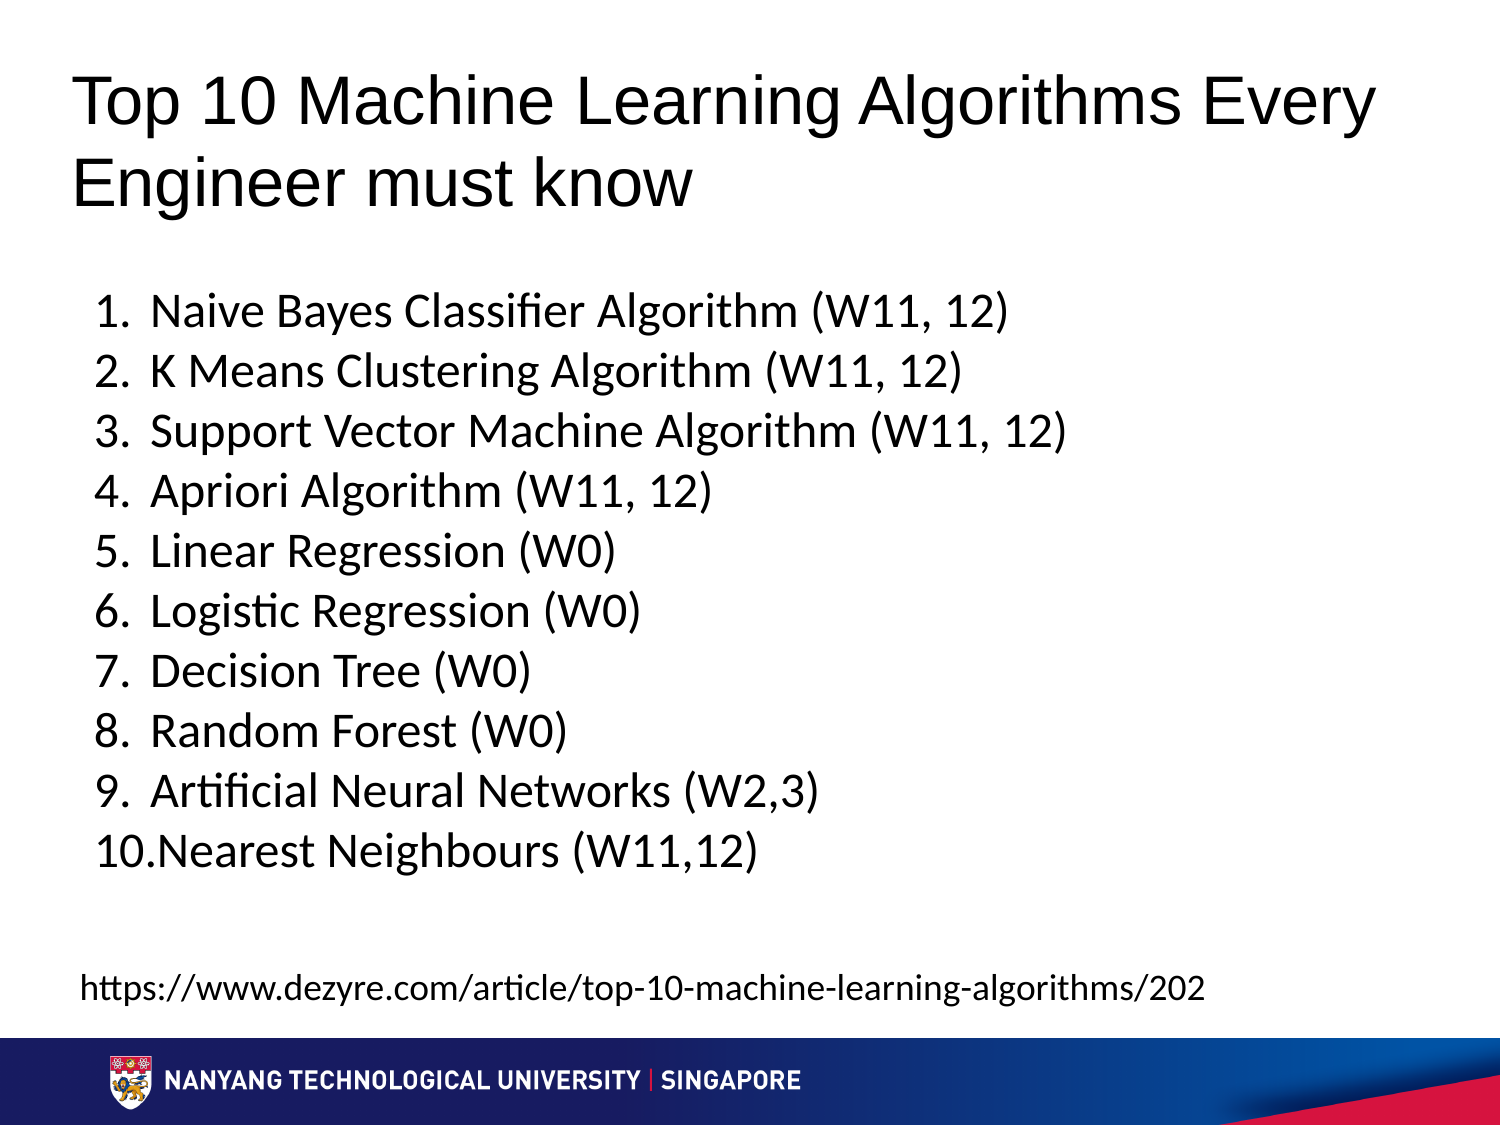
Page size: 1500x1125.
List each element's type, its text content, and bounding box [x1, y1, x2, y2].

title Top 10 Machine Learning Algorithms Every Engineer must know [56, 44, 1444, 232]
text_box https://www.dezyre.com/article/top-10-machine-learning-algorithms/202 [64, 956, 1349, 1016]
text_box Naive Bayes Classifier Algorithm (W11, 12) K Means Clustering Algorithm (W11, 12) Support Vector Machine Algorithm (W11, 12) Apriori Algorithm (W11, 12) Linear Regression (W0) Logistic Regression (W0) Decision Tree (W0) Random Forest (W0) Artificial Neural Networks (W2,3) Nearest Neighbours (W11,12) [79, 270, 1428, 886]
picture [0, 1038, 1500, 1125]
